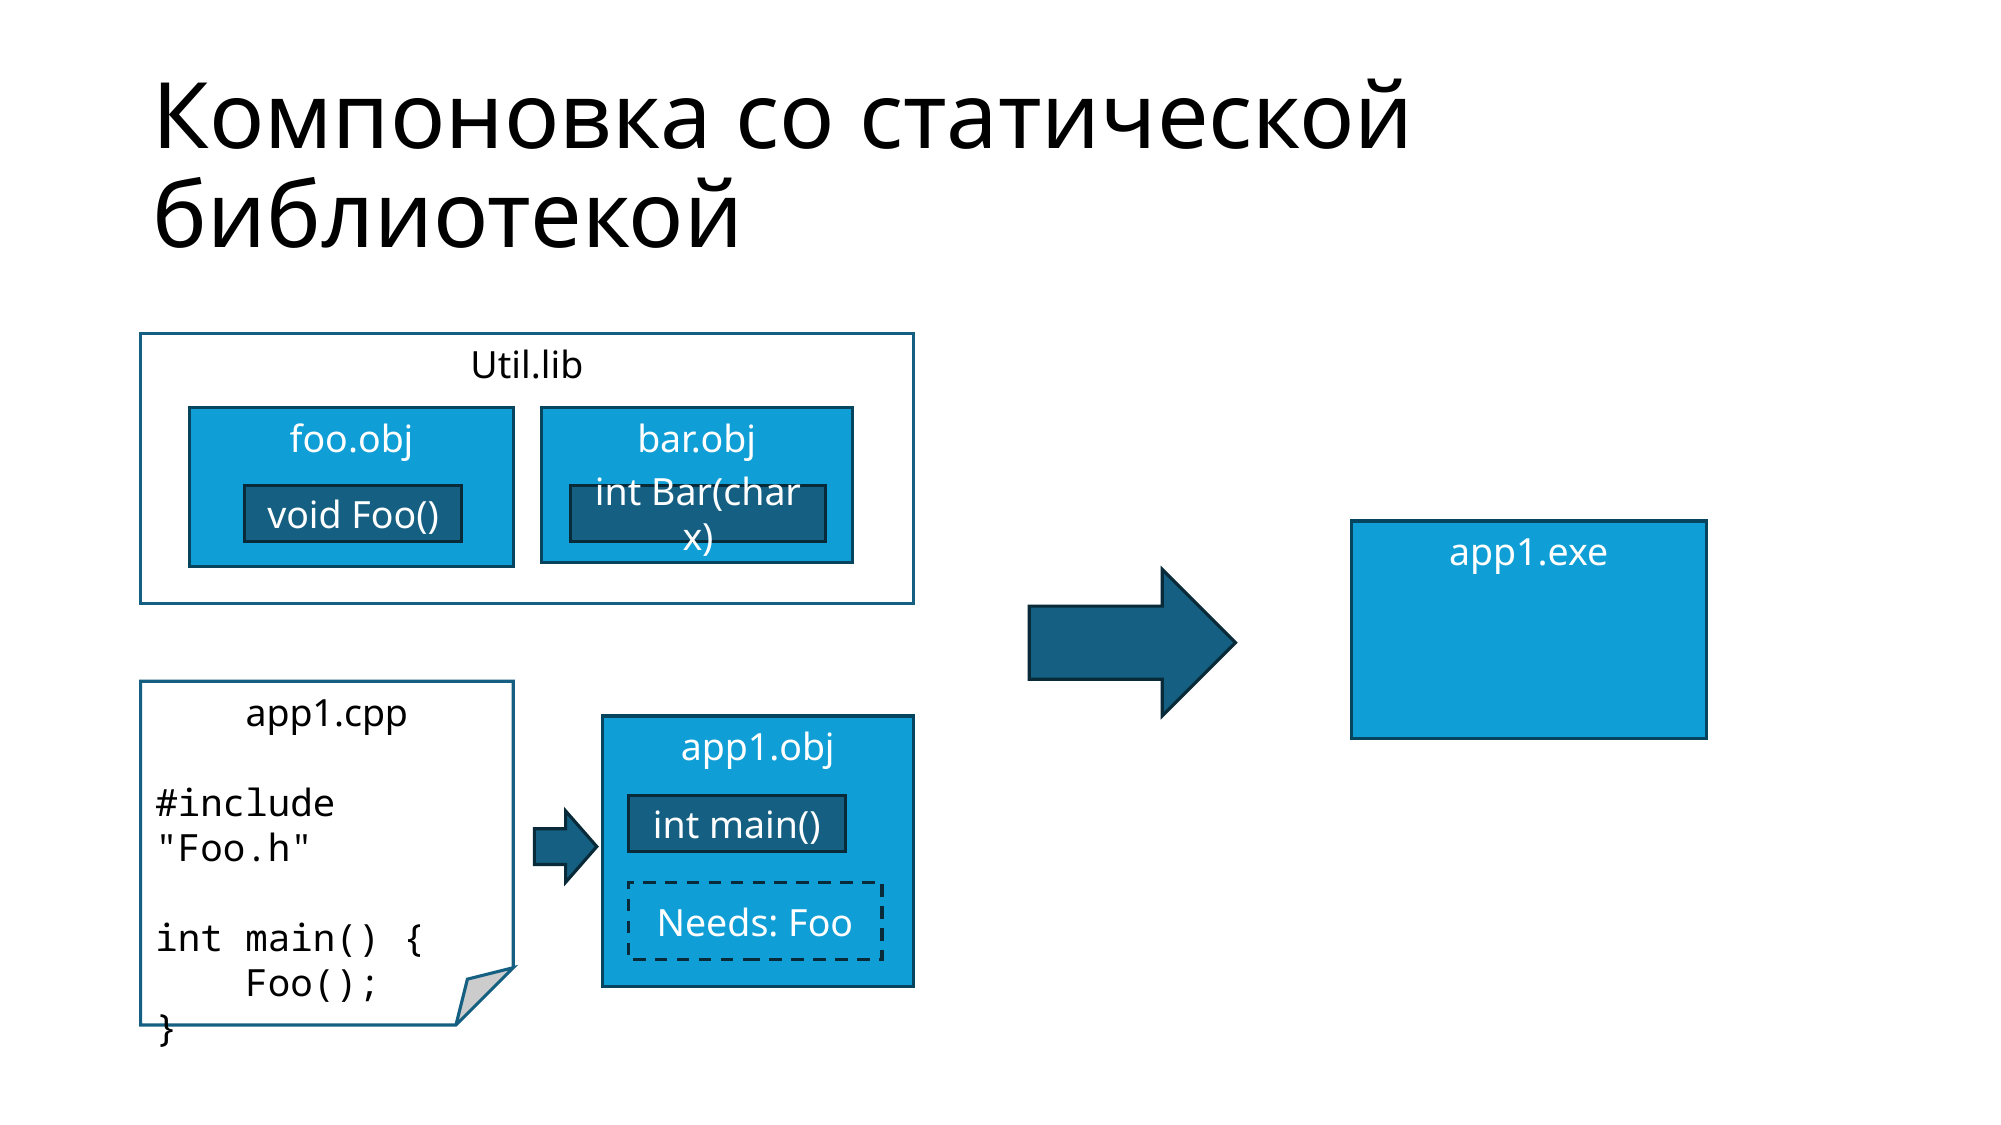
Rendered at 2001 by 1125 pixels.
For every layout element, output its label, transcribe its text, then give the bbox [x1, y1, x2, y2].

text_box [601, 715, 914, 987]
text_box app1.cpp #include "Foo.h" int main() { Foo(); } [139, 679, 519, 1027]
text_box app1.exe [1350, 519, 1708, 740]
text_box [1027, 565, 1238, 720]
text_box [140, 333, 914, 605]
title Компоновка со статической библиотекой [137, 59, 1863, 278]
text_box [532, 806, 599, 887]
